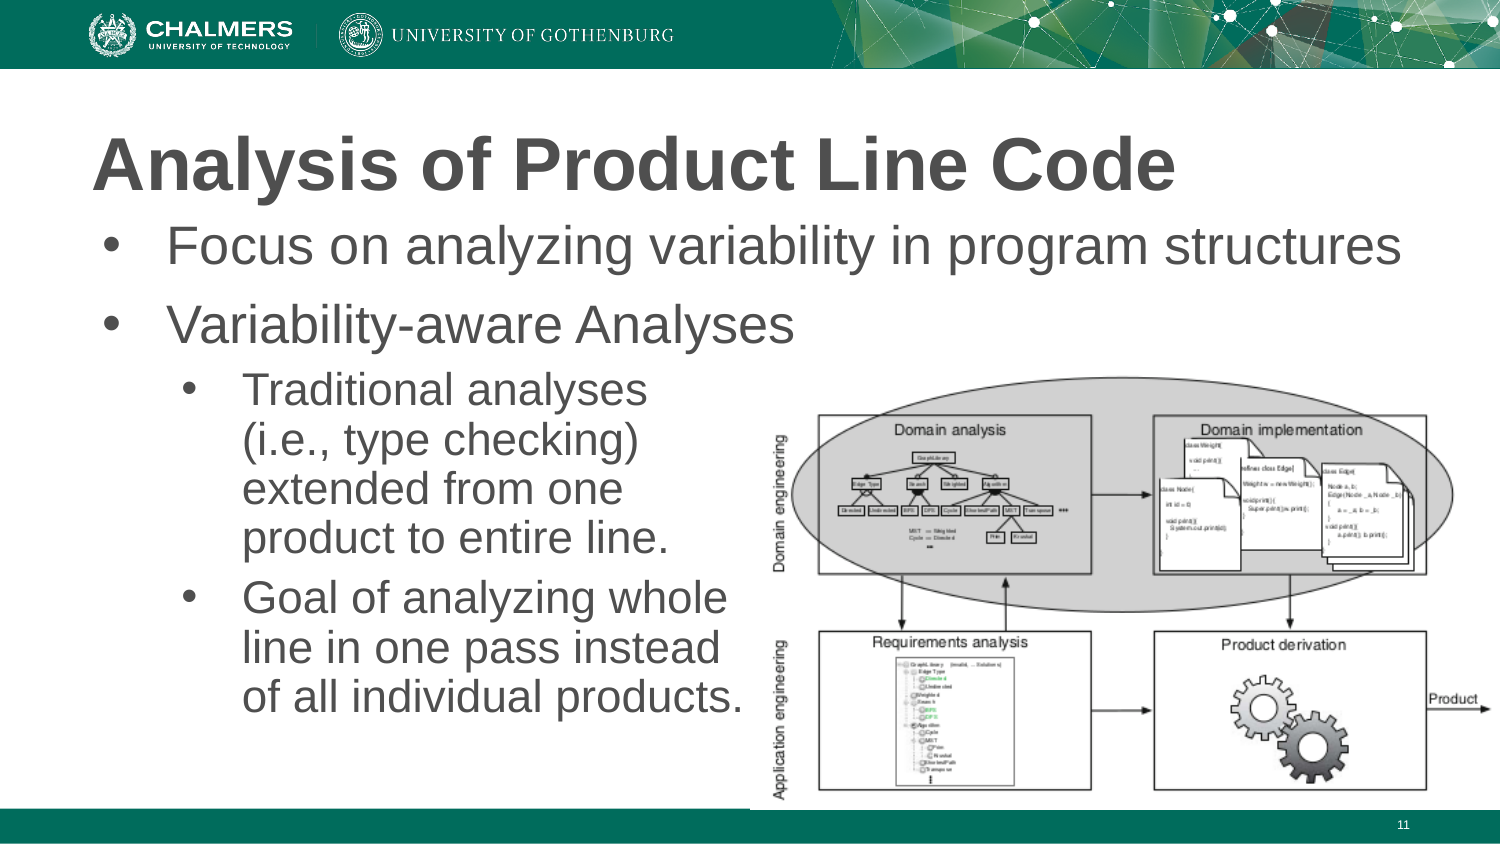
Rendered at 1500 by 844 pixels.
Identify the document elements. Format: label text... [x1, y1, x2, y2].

title Analysis of Product Line Code [76, 100, 1425, 210]
picture [759, 0, 1500, 68]
picture [749, 365, 1500, 810]
list Focus on analyzing variability in program structures Variability-aware Analyses Traditional analyses (i.e., type checking) extended from one product to entire line. Goal of analyzing whole line in one pass instead of all individual products. [76, 210, 1425, 782]
slide_number ‹#› [1074, 818, 1425, 844]
picture [64, 0, 696, 85]
